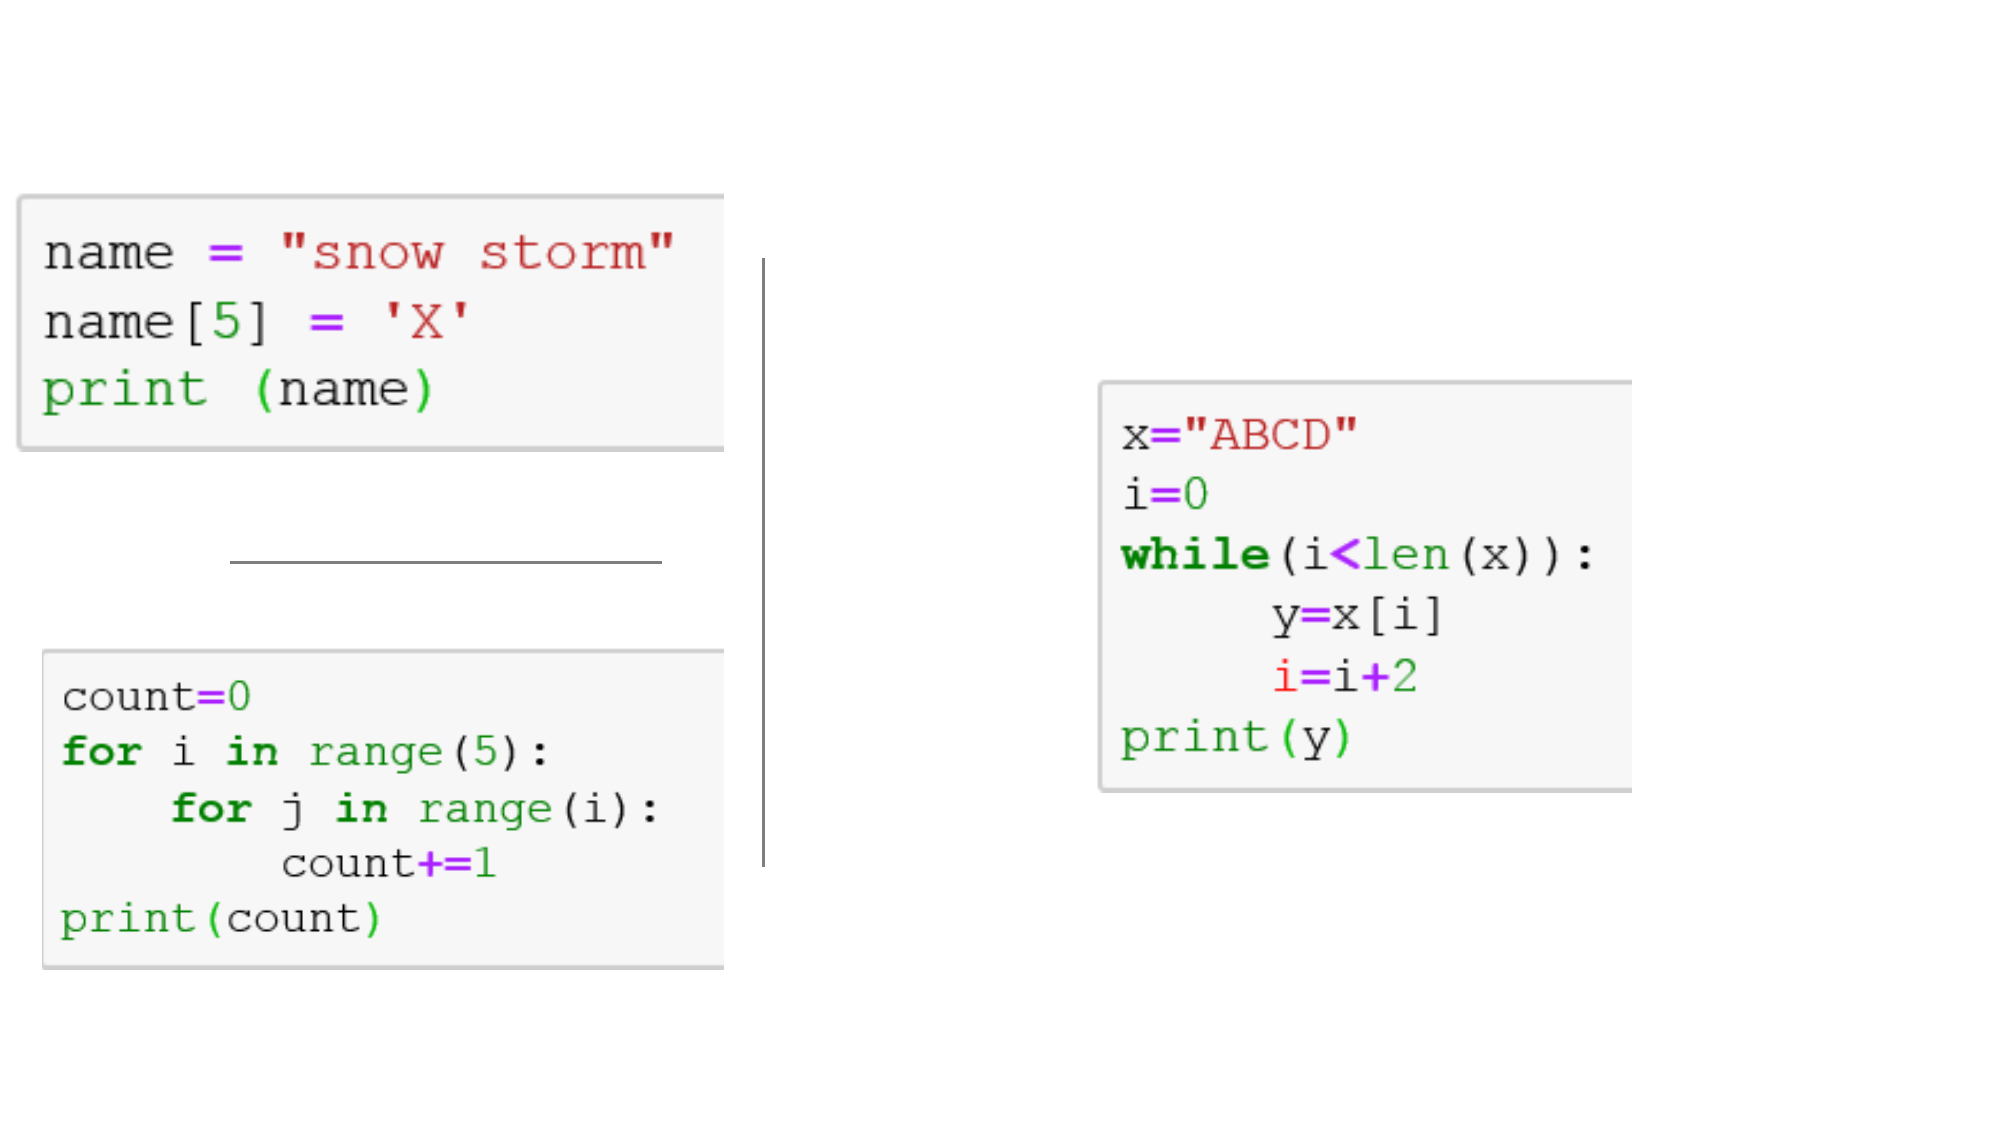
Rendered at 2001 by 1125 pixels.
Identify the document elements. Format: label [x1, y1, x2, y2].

picture [12, 192, 724, 452]
picture [42, 641, 724, 970]
picture [1096, 376, 1632, 793]
